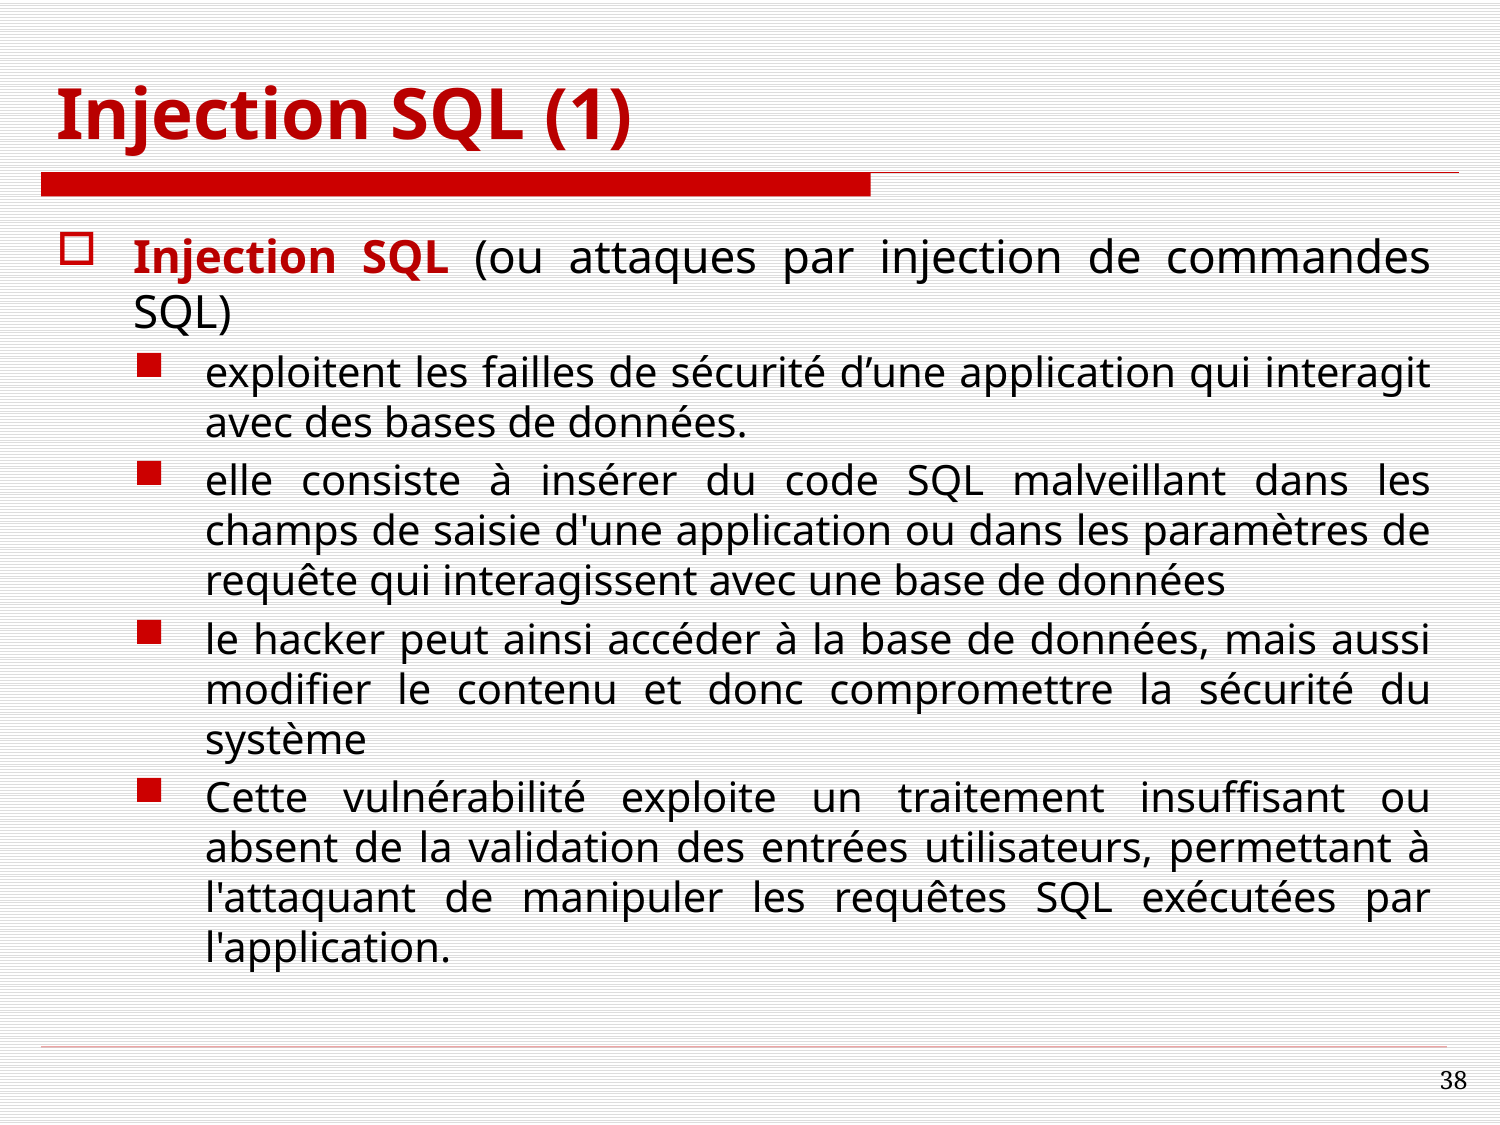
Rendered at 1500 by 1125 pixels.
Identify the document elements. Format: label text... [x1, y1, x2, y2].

title Injection SQL (1) [40, 49, 1460, 162]
list Injection SQL (ou attaques par injection de commandes SQL) exploitent les failles de sécurité d’une application qui interagit avec des bases de données. elle consiste à insérer du code SQL malveillant dans les champs de saisie d'une application ou dans les paramètres de requête qui interagissent avec une base de données le hacker peut ainsi accéder à la base de données, mais aussi modifier le contenu et donc compromettre la sécurité du système Cette vulnérabilité exploite un traitement insuffisant ou absent de la validation des entrées utilisateurs, permettant à l'attaquant de manipuler les requêtes SQL exécutées par l'application. [40, 219, 1448, 1024]
